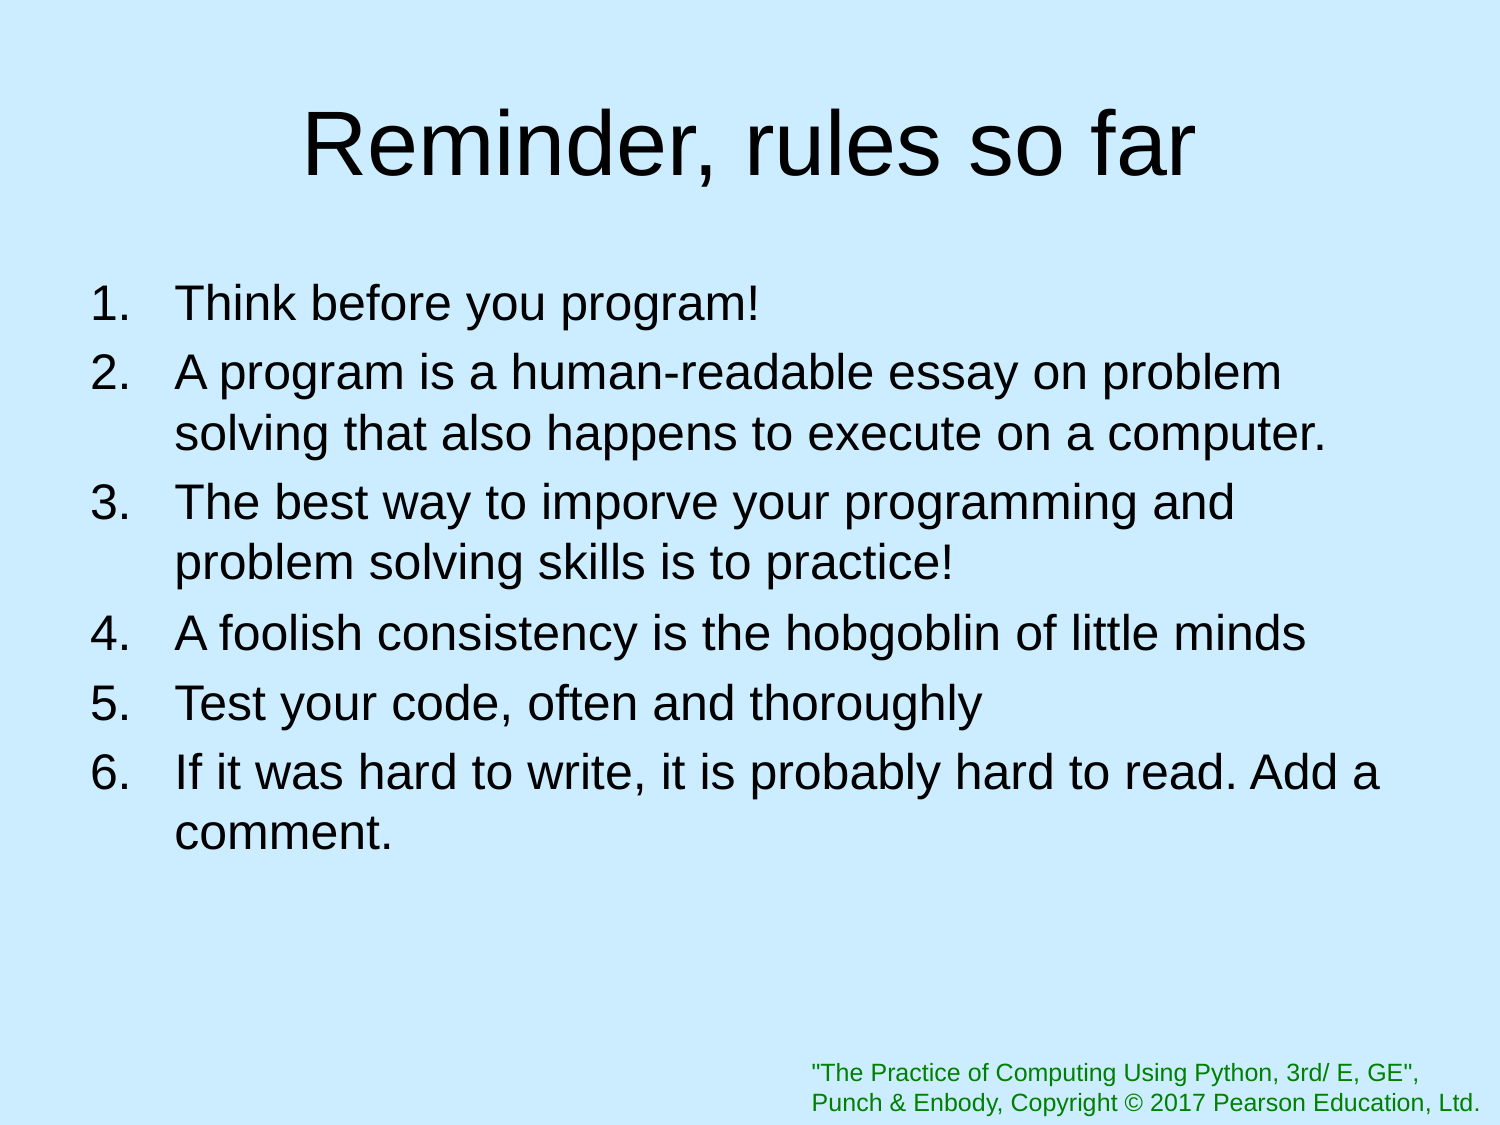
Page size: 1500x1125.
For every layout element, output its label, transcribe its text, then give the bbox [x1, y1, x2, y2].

list Think before you program! A program is a human-readable essay on problem solving that also happens to execute on a computer. The best way to imporve your programming and problem solving skills is to practice! A foolish consistency is the hobgoblin of little minds Test your code, often and thoroughly If it was hard to write, it is probably hard to read. Add a comment. [75, 262, 1425, 1005]
title Reminder, rules so far [75, 45, 1425, 233]
